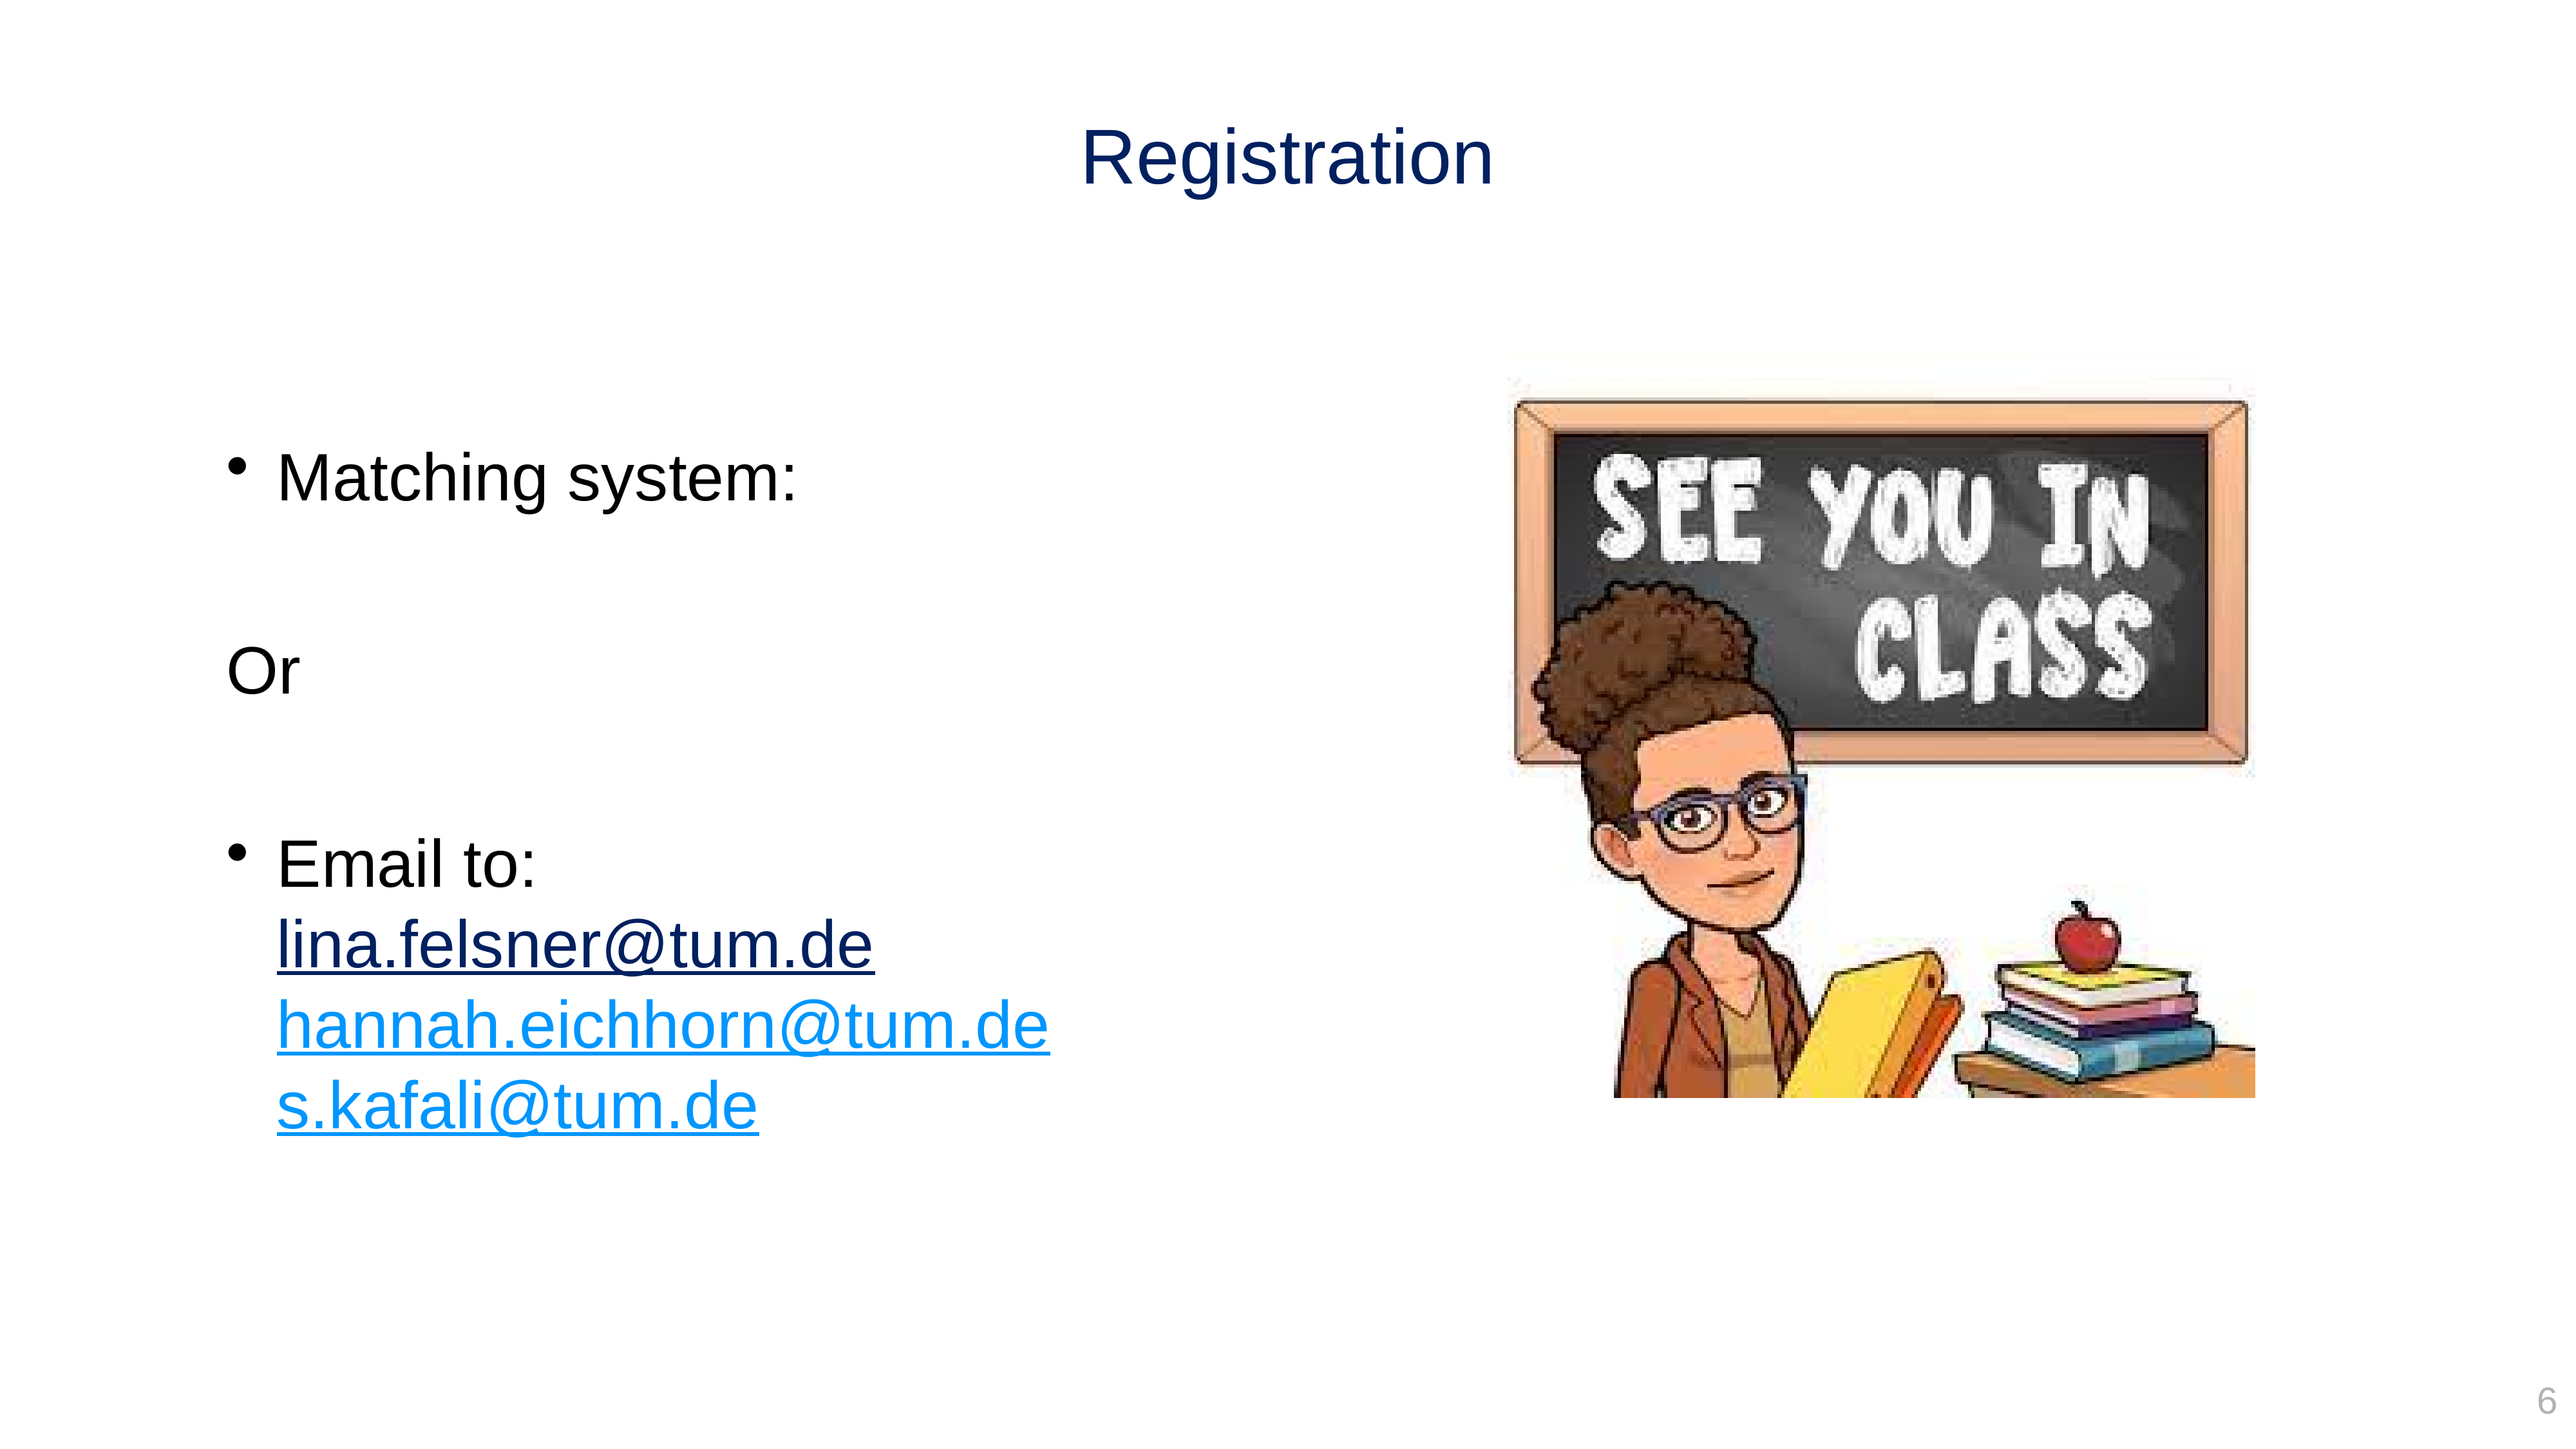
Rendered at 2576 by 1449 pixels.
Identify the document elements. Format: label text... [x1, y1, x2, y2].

list Matching system: Or Email to: lina.felsner@tum.de hannah.eichhorn@tum.de s.kafali@tum.de [214, 426, 1426, 1286]
title Registration [214, 0, 2362, 306]
picture [1508, 350, 2255, 1099]
slide_number 6 [2361, 1350, 2576, 1446]
